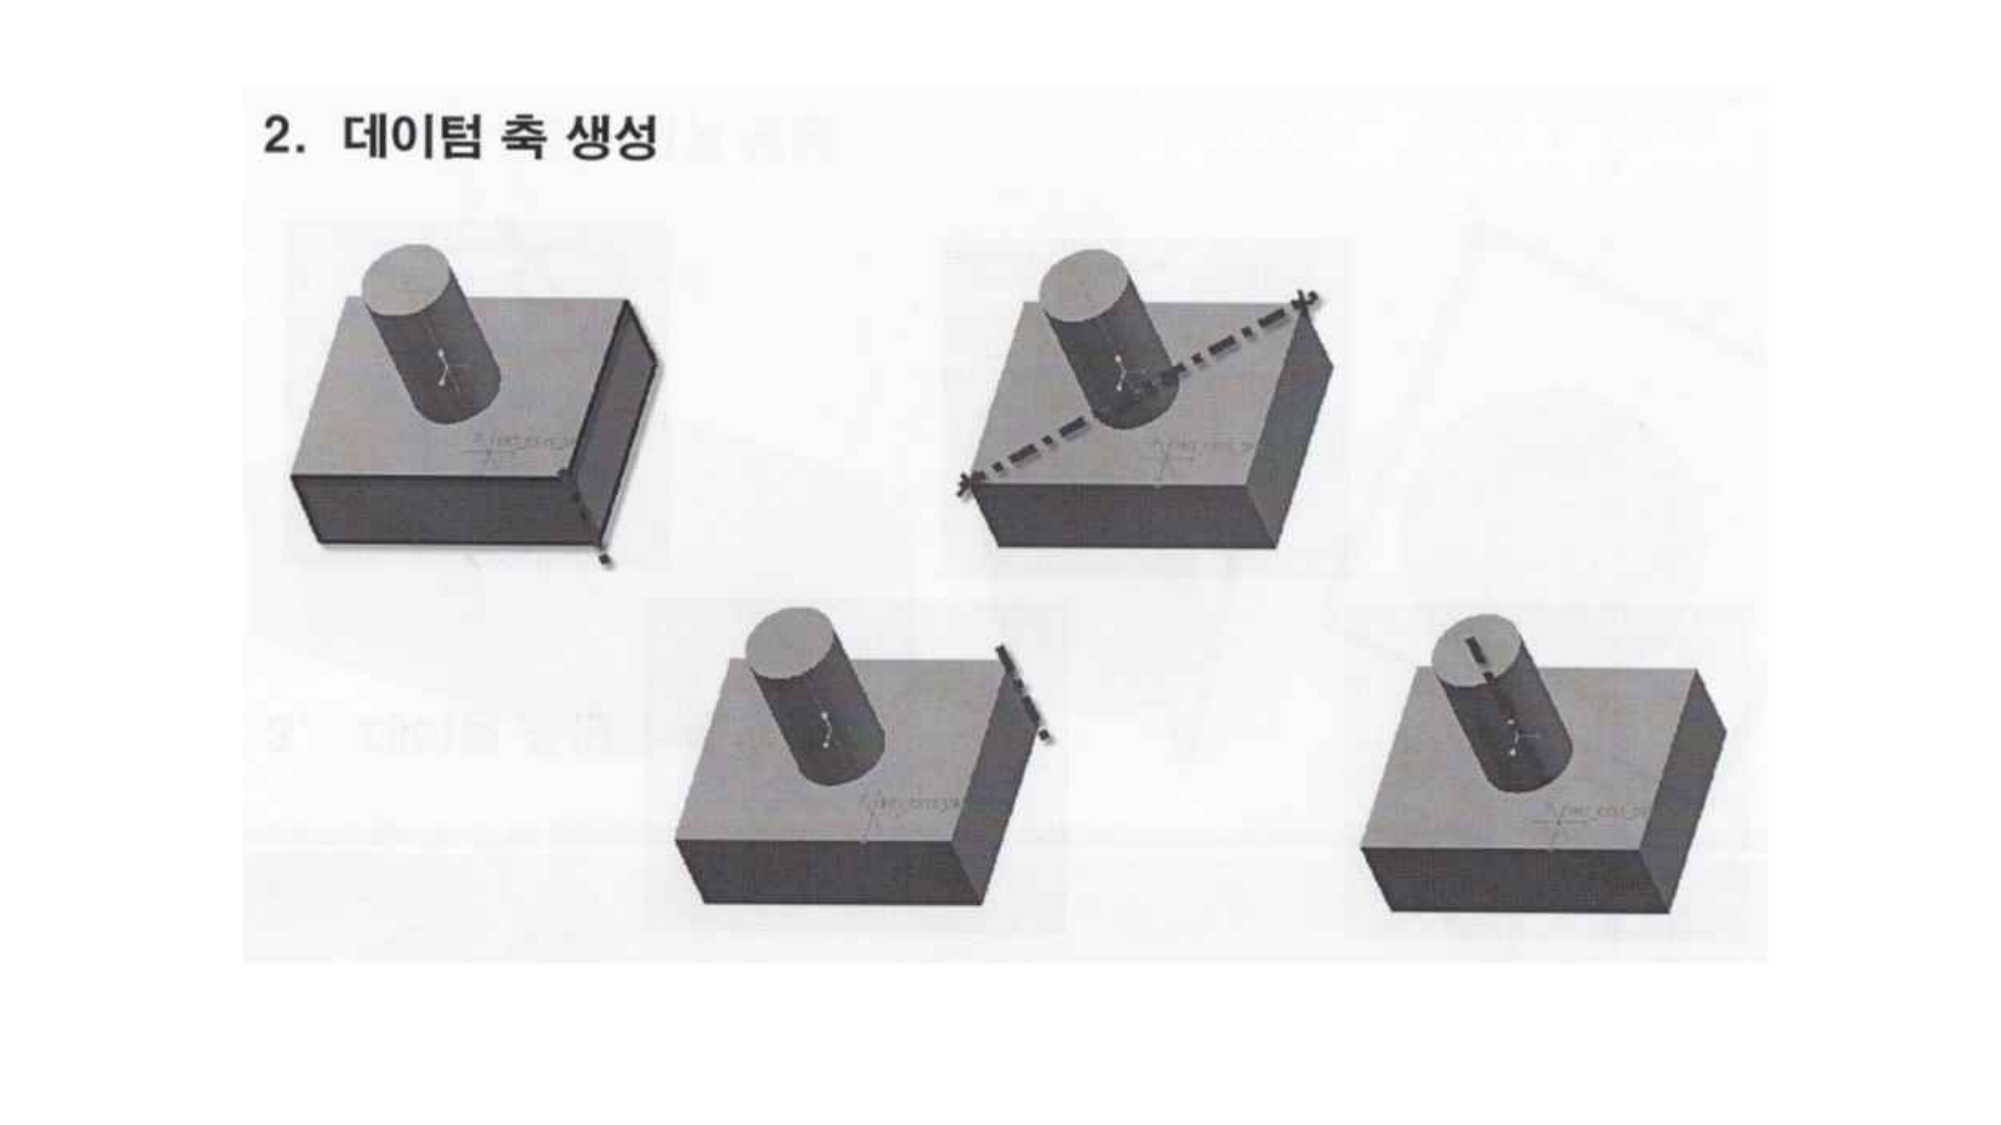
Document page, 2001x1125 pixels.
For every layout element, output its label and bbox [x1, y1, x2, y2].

picture [243, 85, 1770, 966]
